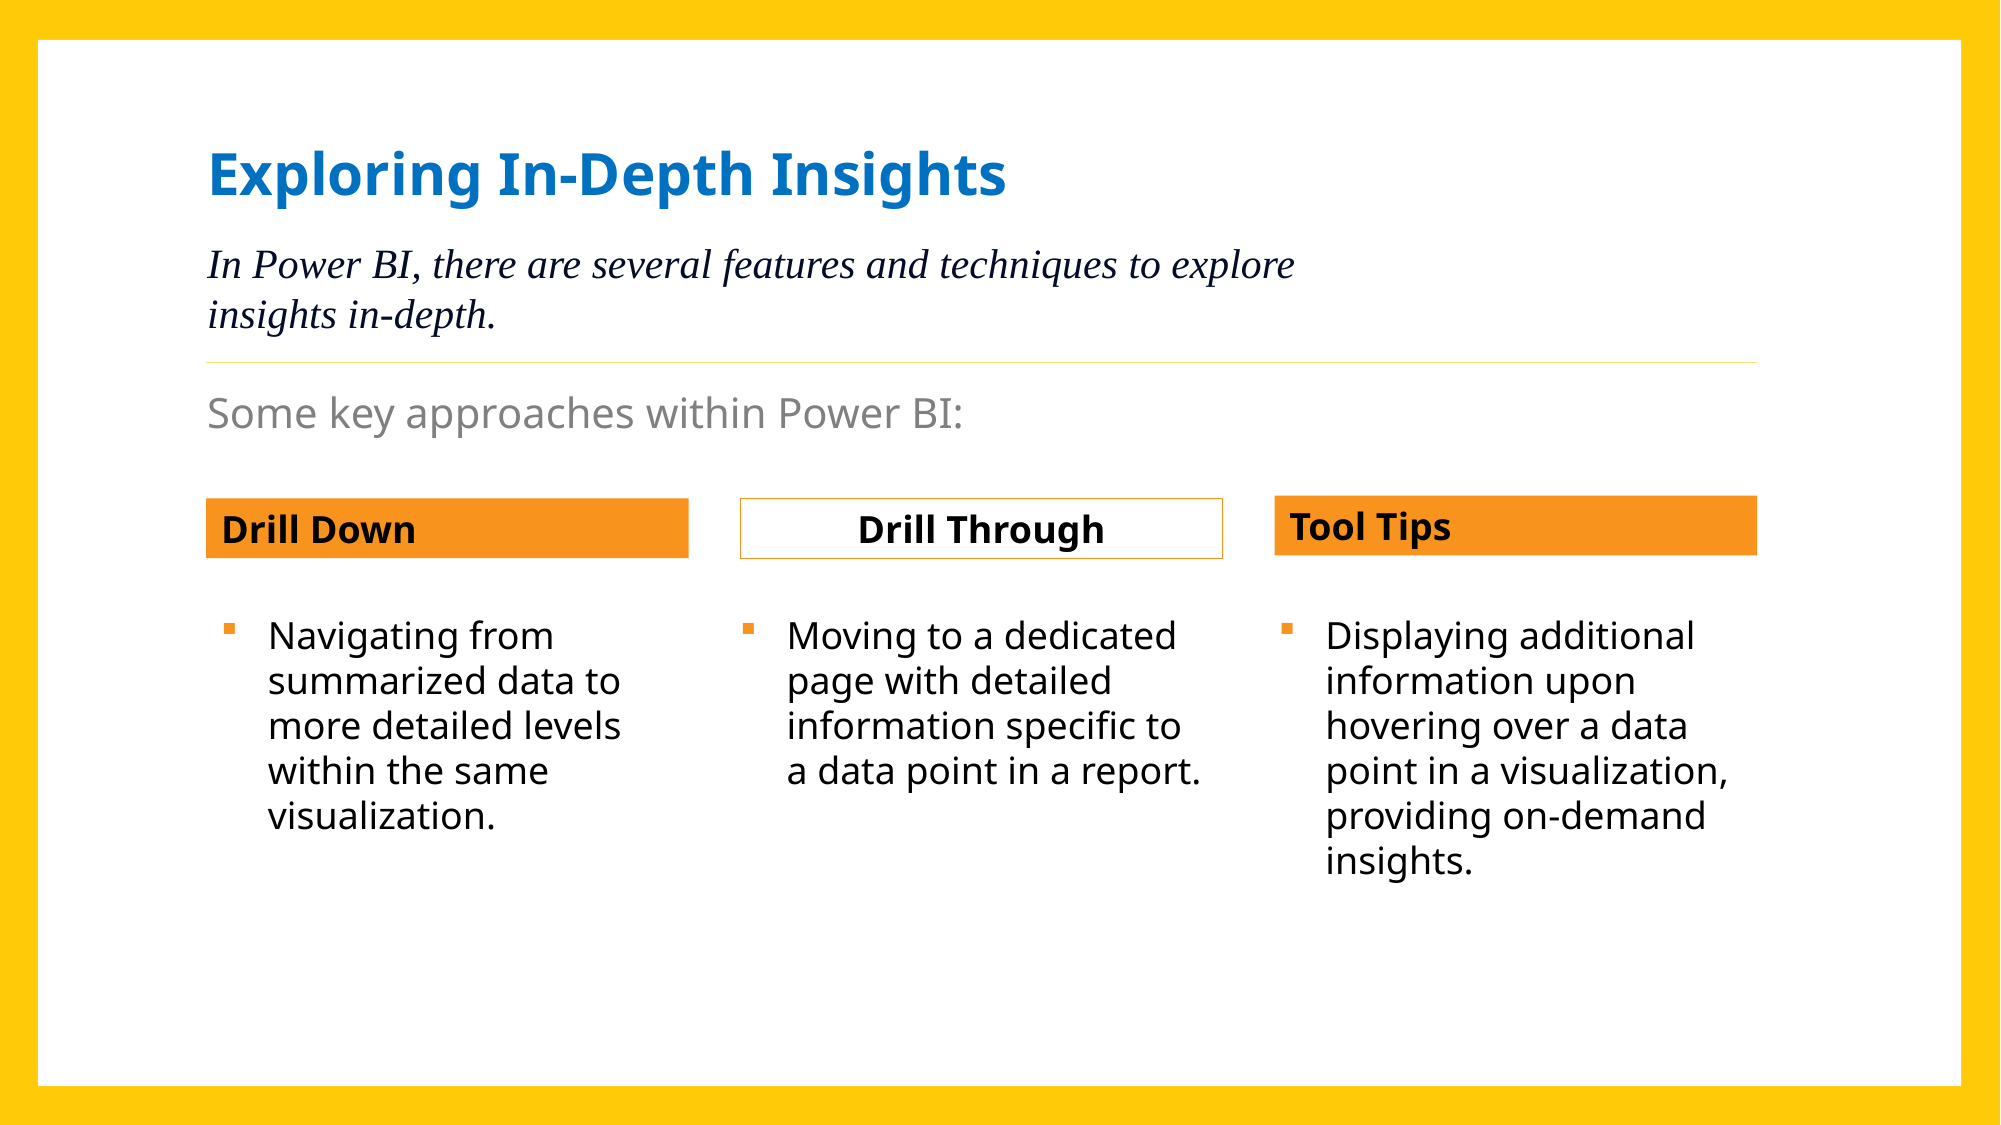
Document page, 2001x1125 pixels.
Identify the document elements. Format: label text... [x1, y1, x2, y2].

text_box Exploring In-Depth Insights [192, 129, 1193, 215]
text_box In Power BI, there are several features and techniques to explore insights in-depth. Some key approaches within Power BI: [192, 229, 1407, 445]
text_box Moving to a dedicated page with detailed information specific to a data point in a report. [725, 604, 1223, 799]
text_box Drill Through [740, 498, 1223, 559]
text_box Displaying additional information upon hovering over a data point in a visualization, providing on-demand insights. [1263, 604, 1762, 889]
text_box Tool Tips [1274, 495, 1758, 556]
text_box Navigating from summarized data to more detailed levels within the same visualization. [206, 604, 704, 844]
text_box Drill Down [206, 498, 689, 559]
